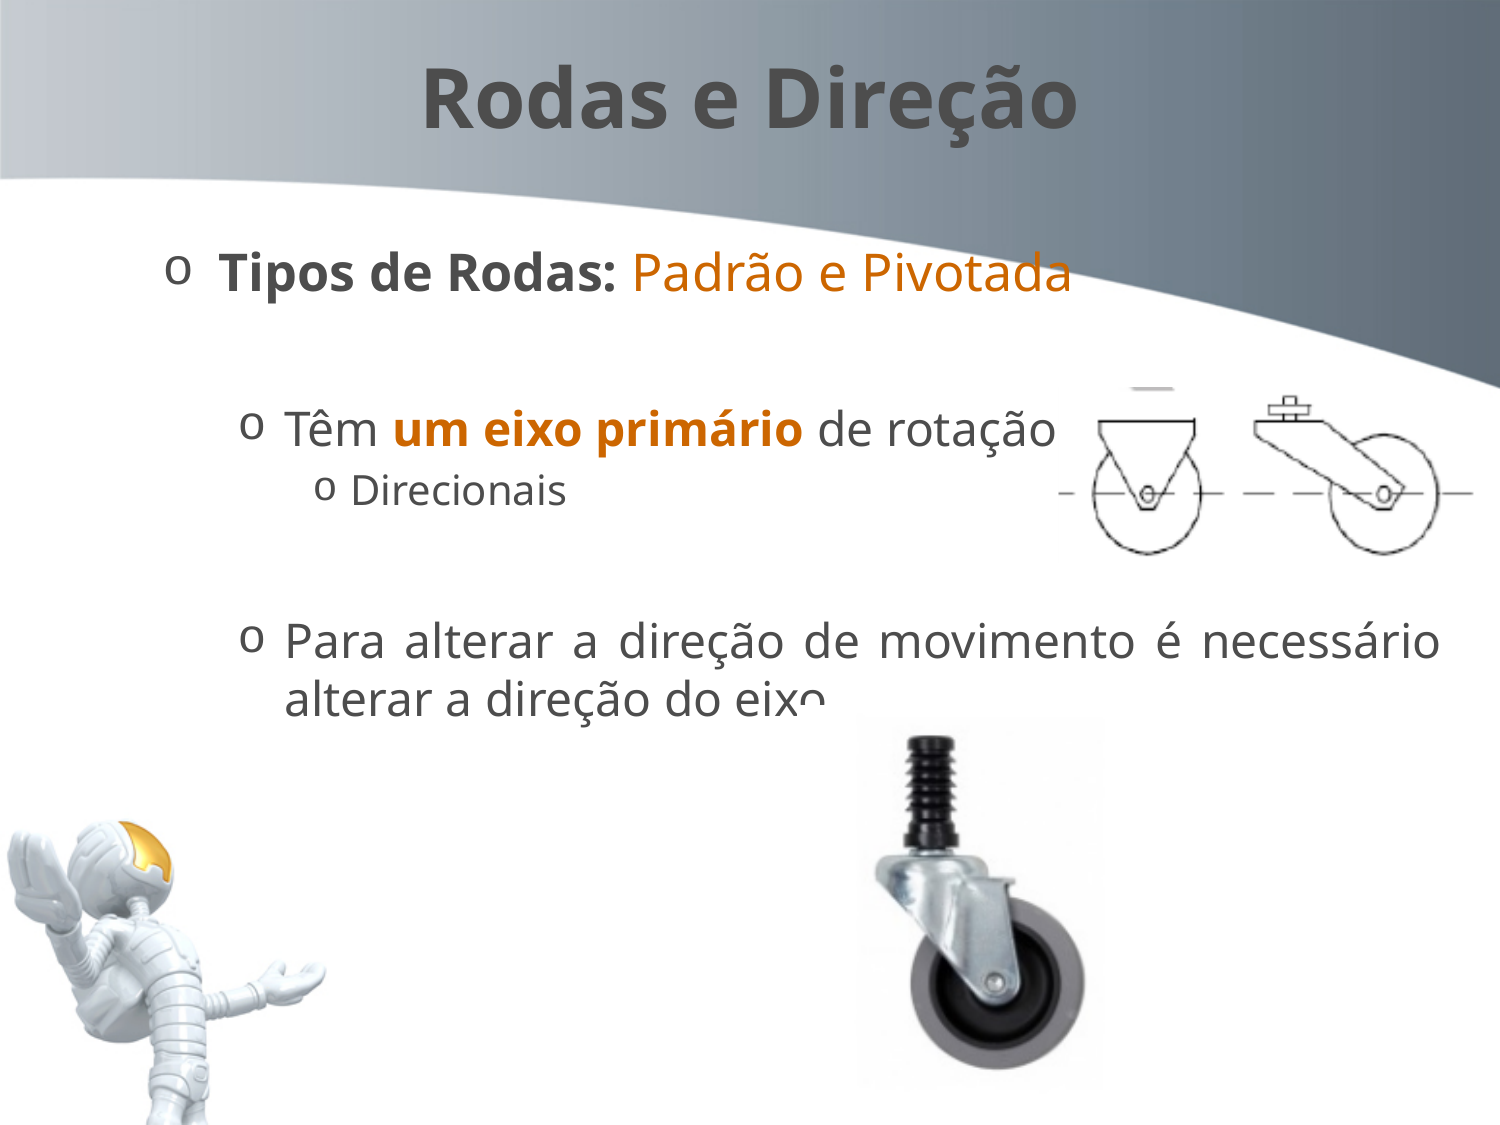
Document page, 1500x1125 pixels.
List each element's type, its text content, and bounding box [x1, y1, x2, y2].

list Tipos de Rodas: Padrão e Pivotada Têm um eixo primário de rotação Direcionais Para alterar a direção de movimento é necessário alterar a direção do eixo [147, 231, 1459, 740]
title Rodas e Direção [212, 53, 1288, 138]
picture [0, 0, 1500, 1125]
